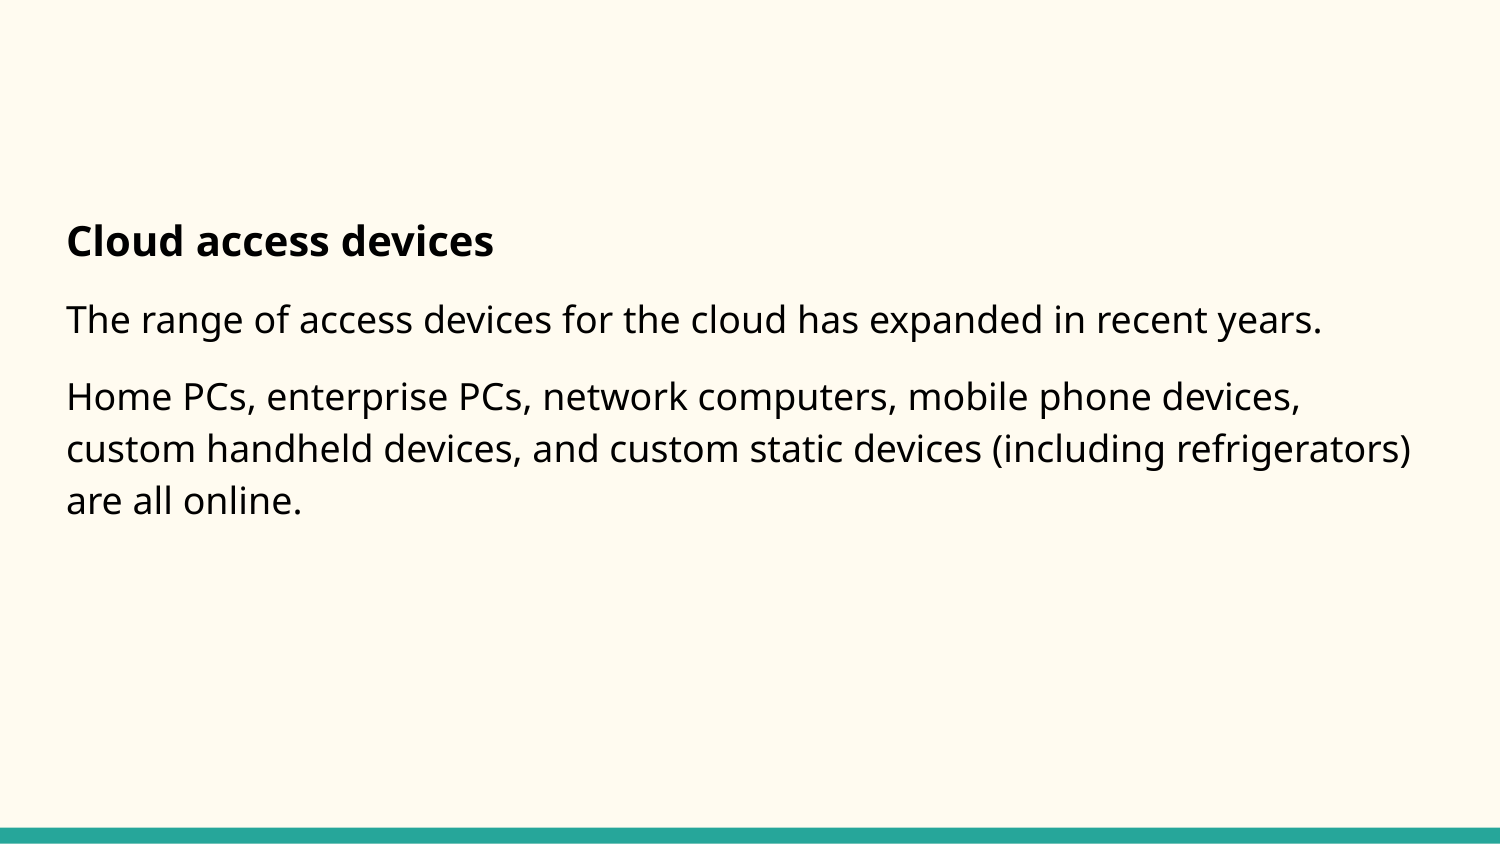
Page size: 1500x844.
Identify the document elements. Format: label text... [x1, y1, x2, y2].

list Cloud access devices The range of access devices for the cloud has expanded in recent years. Home PCs, enterprise PCs, network computers, mobile phone devices, custom handheld devices, and custom static devices (including refrigerators) are all online. [51, 192, 1449, 750]
